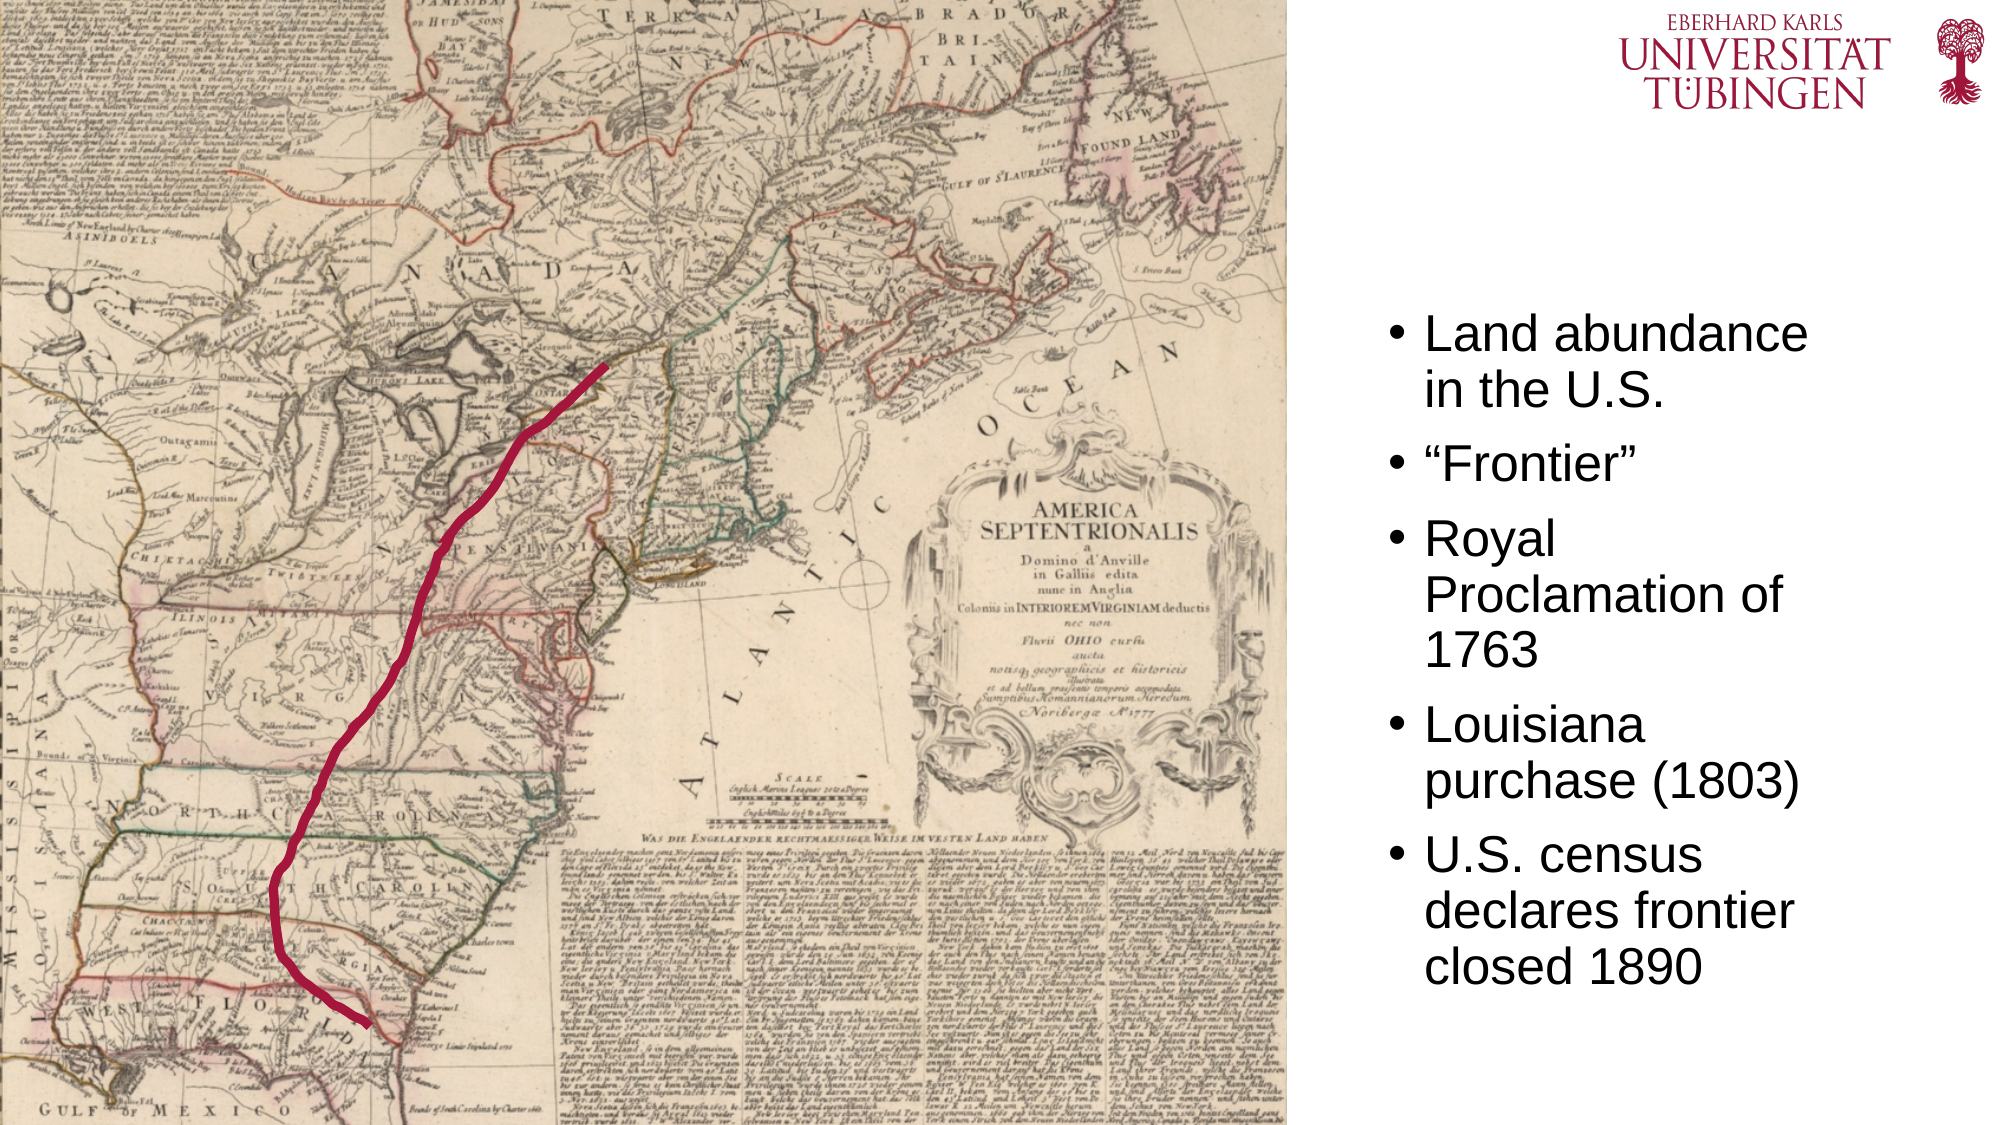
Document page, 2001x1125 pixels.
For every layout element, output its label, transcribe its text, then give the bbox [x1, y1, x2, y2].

text_box Land abundance in the U.S. “Frontier” Royal Proclamation of 1763 Louisiana purchase (1803) U.S. census declares frontier closed 1890 [1373, 299, 1863, 1014]
picture [1611, 0, 1989, 121]
picture [0, 0, 1287, 1125]
